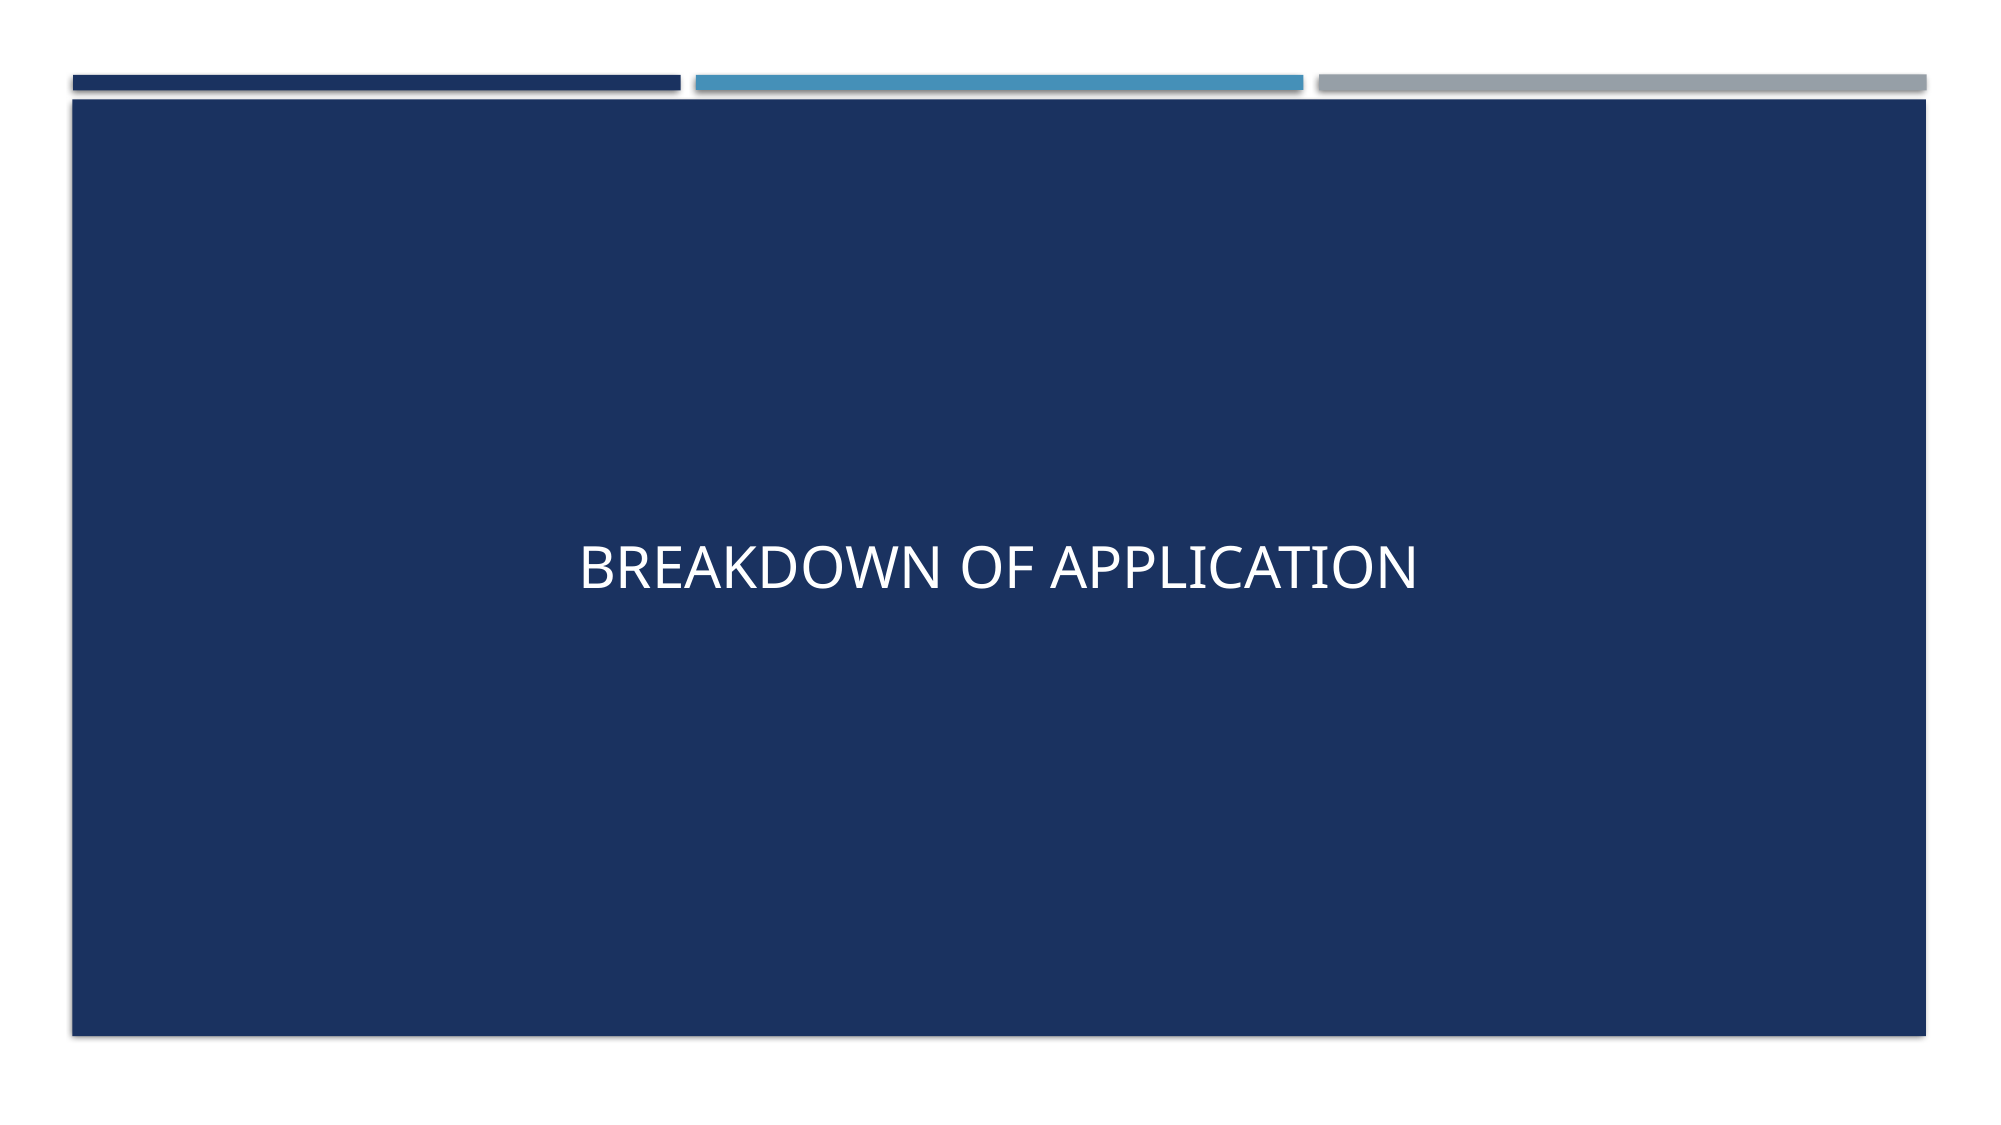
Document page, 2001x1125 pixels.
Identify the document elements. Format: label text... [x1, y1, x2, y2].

title BREAKDOWN OF APPLICATION [94, 119, 1904, 1011]
